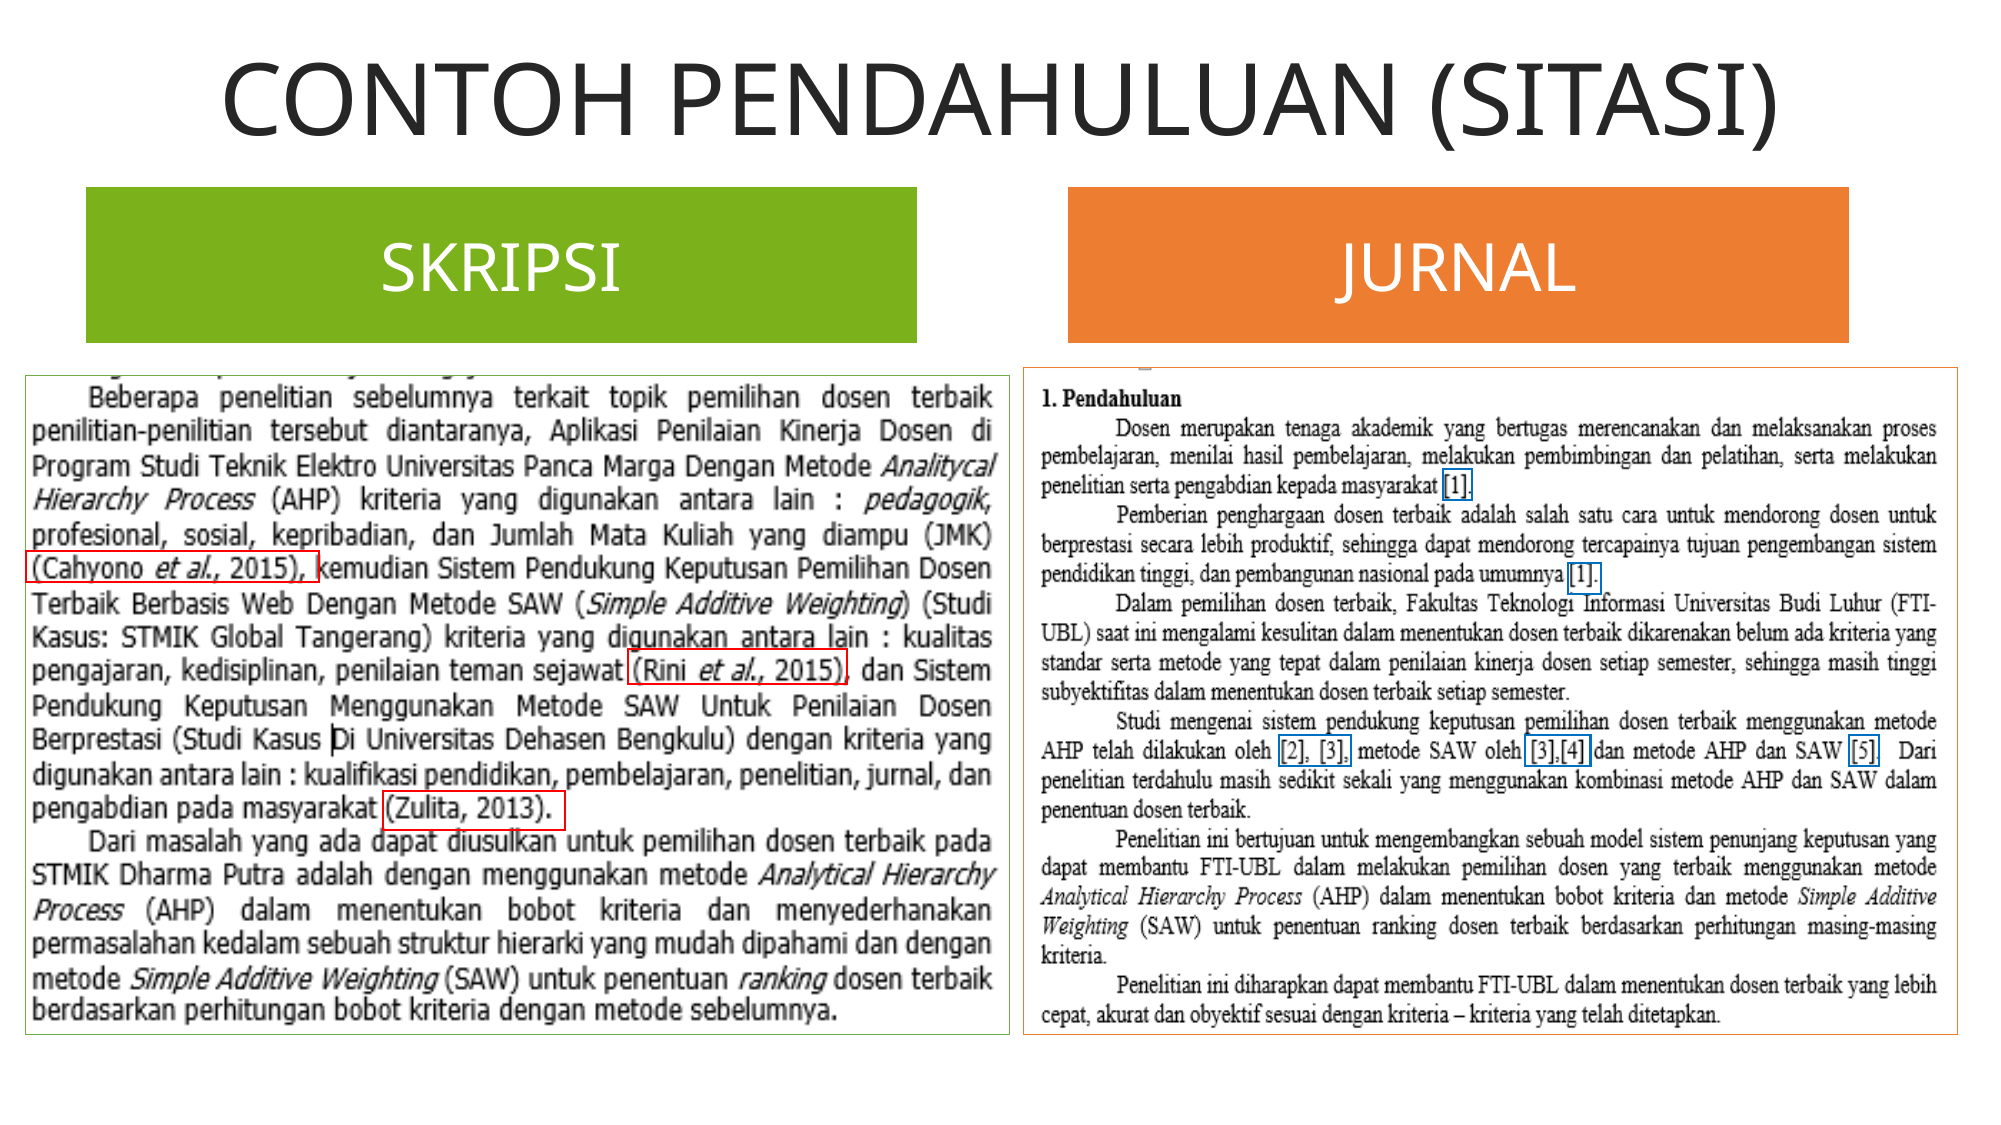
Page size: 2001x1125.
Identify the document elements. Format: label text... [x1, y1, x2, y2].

text_box JURNAL [1068, 187, 1849, 343]
text_box CONTOH PENDAHULUAN (SITASI) [0, 28, 2000, 164]
picture [25, 375, 1010, 1035]
text_box SKRIPSI [86, 187, 917, 343]
picture [1023, 367, 1958, 1035]
